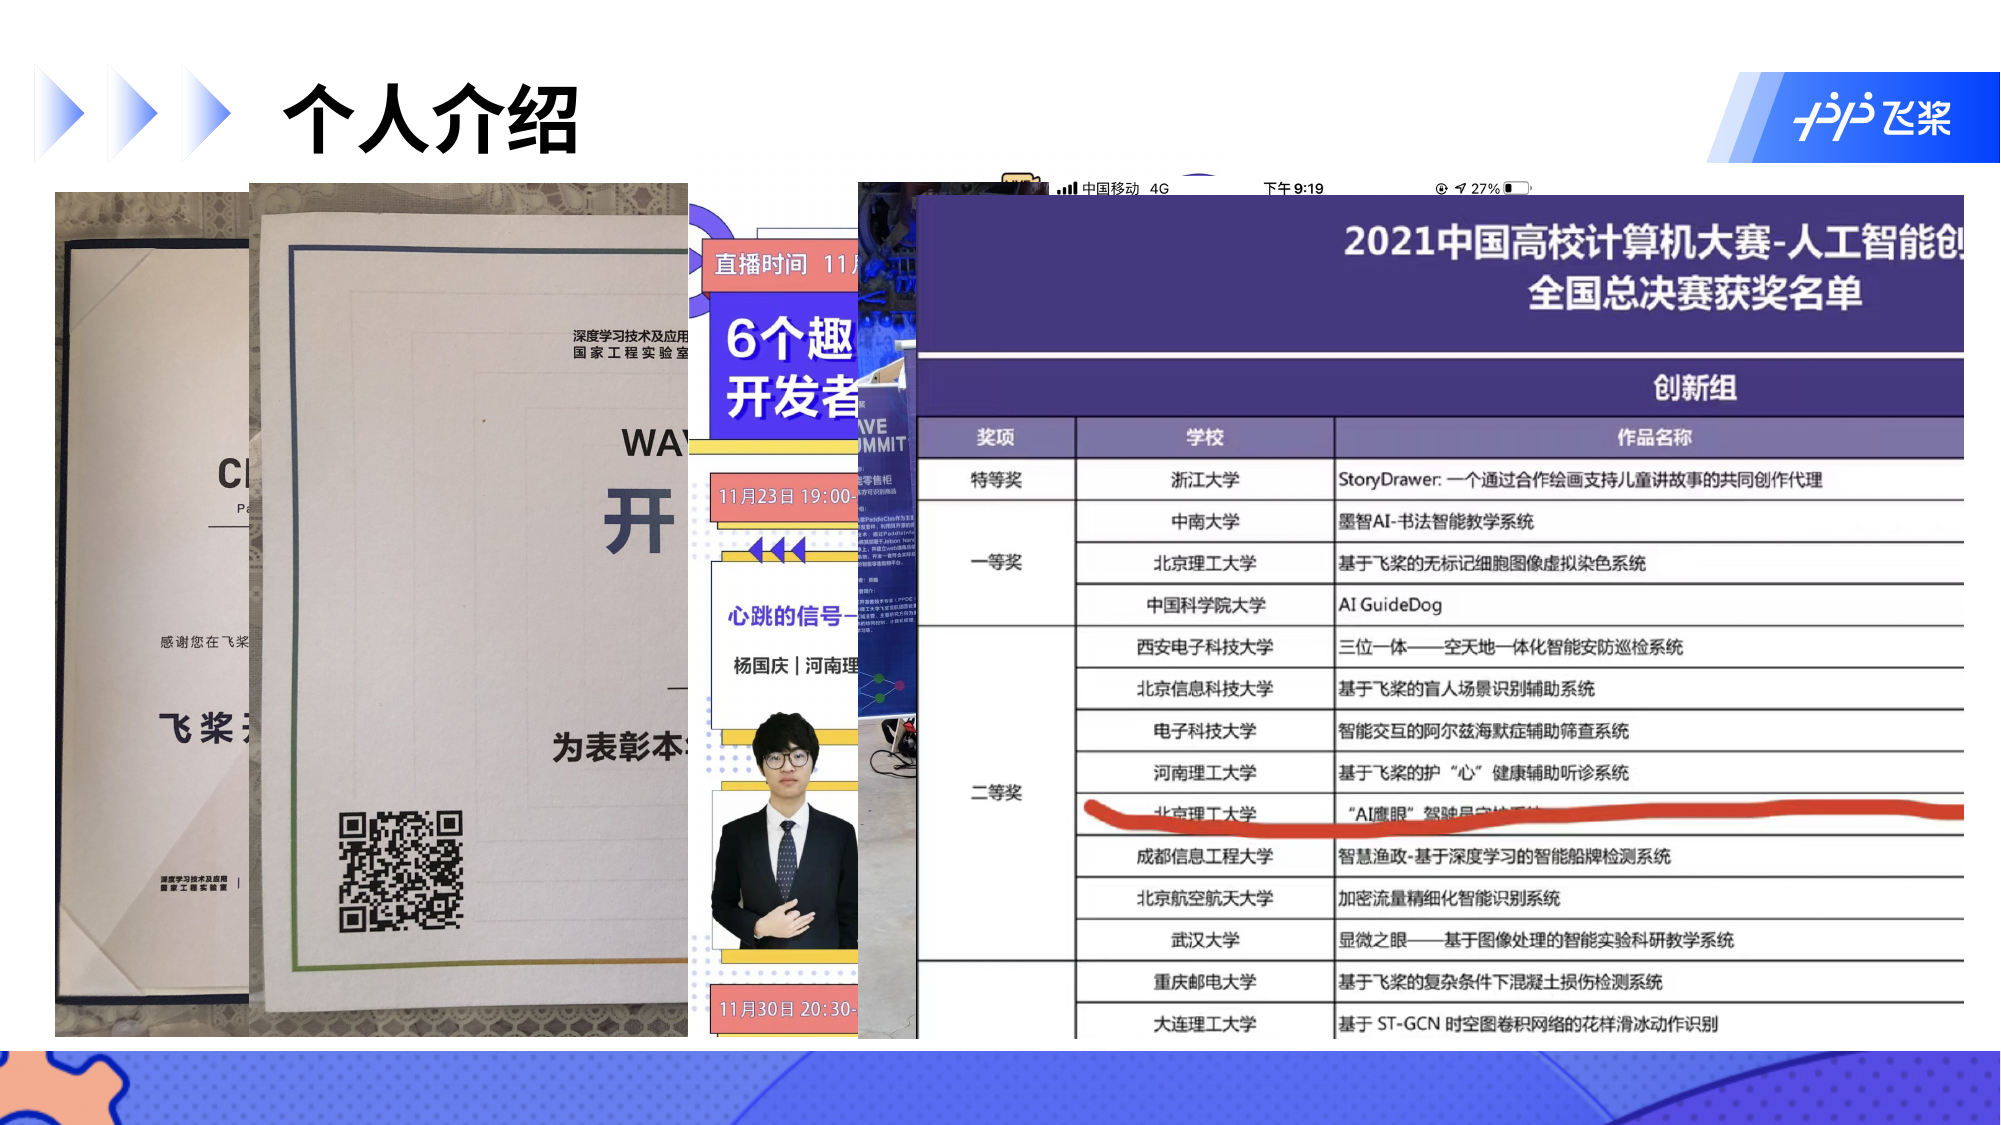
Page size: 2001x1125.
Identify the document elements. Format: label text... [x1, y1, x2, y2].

picture [55, 144, 1964, 1045]
picture [18, 58, 231, 163]
picture [0, 1051, 2001, 1125]
text_box 个人介绍 [266, 19, 600, 163]
picture [1679, 72, 2000, 163]
